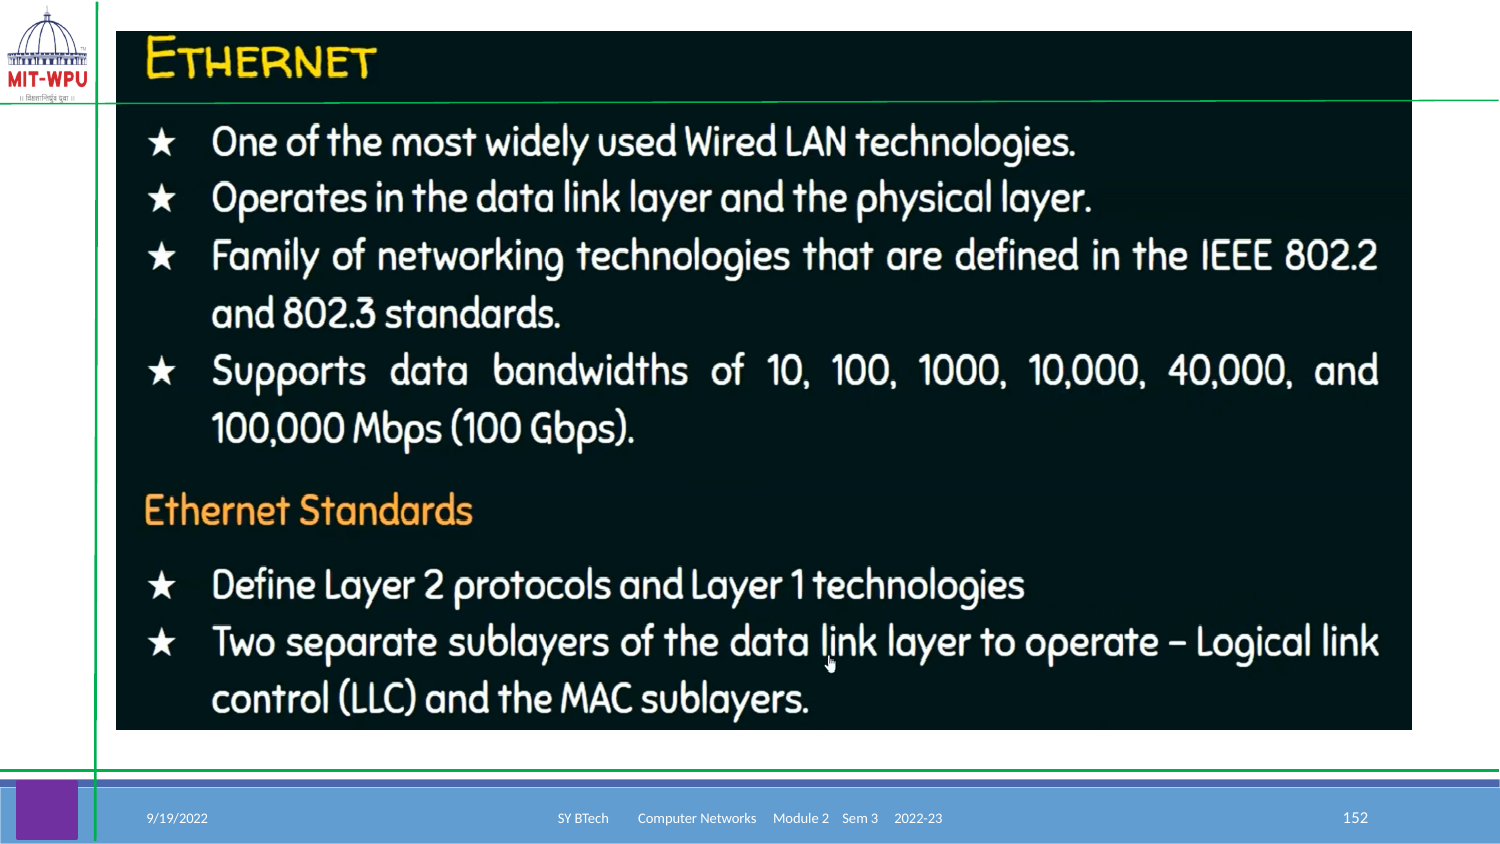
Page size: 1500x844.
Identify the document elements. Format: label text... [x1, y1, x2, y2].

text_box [101, 100, 1499, 104]
picture [115, 31, 1412, 100]
footer SY BTech Computer Networks Module 2 Sem 3 2022-23 [453, 794, 1047, 840]
slide_number ‹#› [1218, 794, 1380, 840]
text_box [0, 100, 89, 104]
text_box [94, 779, 98, 842]
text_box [94, 1, 98, 770]
text_box [17, 782, 76, 839]
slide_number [135, 794, 440, 840]
picture [115, 104, 1412, 730]
text_box [6, 5, 88, 98]
